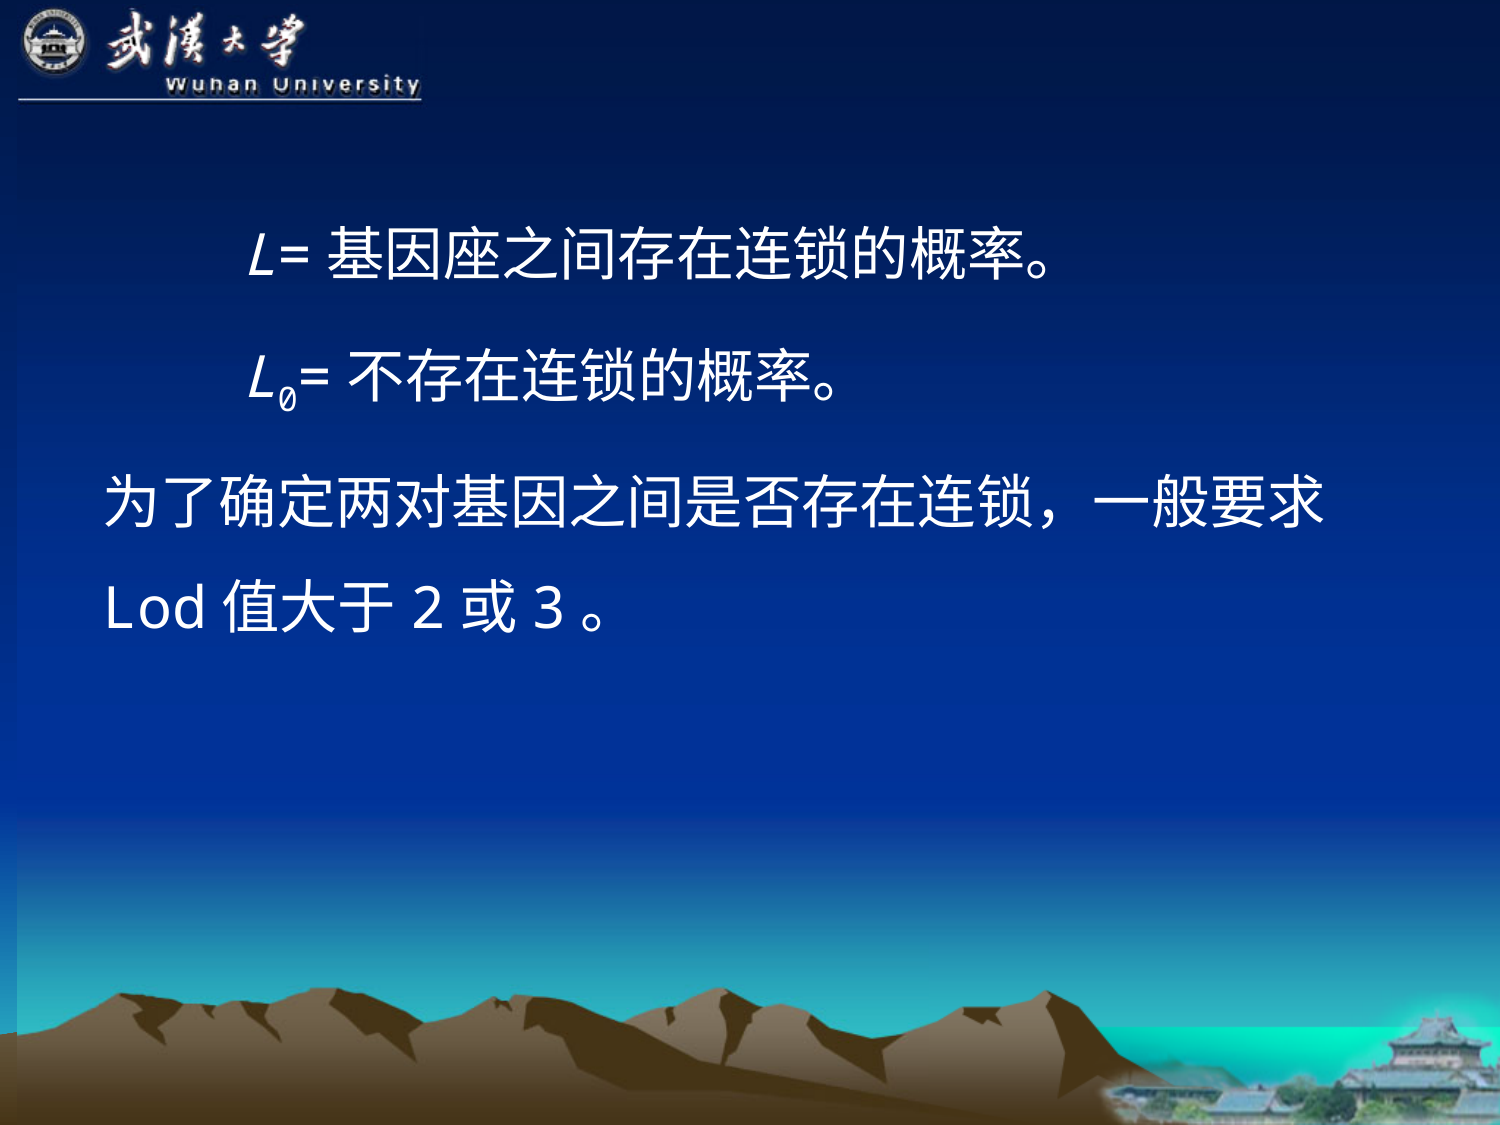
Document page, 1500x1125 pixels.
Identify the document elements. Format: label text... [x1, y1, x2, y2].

list L=基因座之间存在连锁的概率。 L0=不存在连锁的概率。 为了确定两对基因之间是否存在连锁，一般要求 Lod值大于2或3。 [87, 174, 1438, 1013]
picture [17, 4, 1500, 1125]
